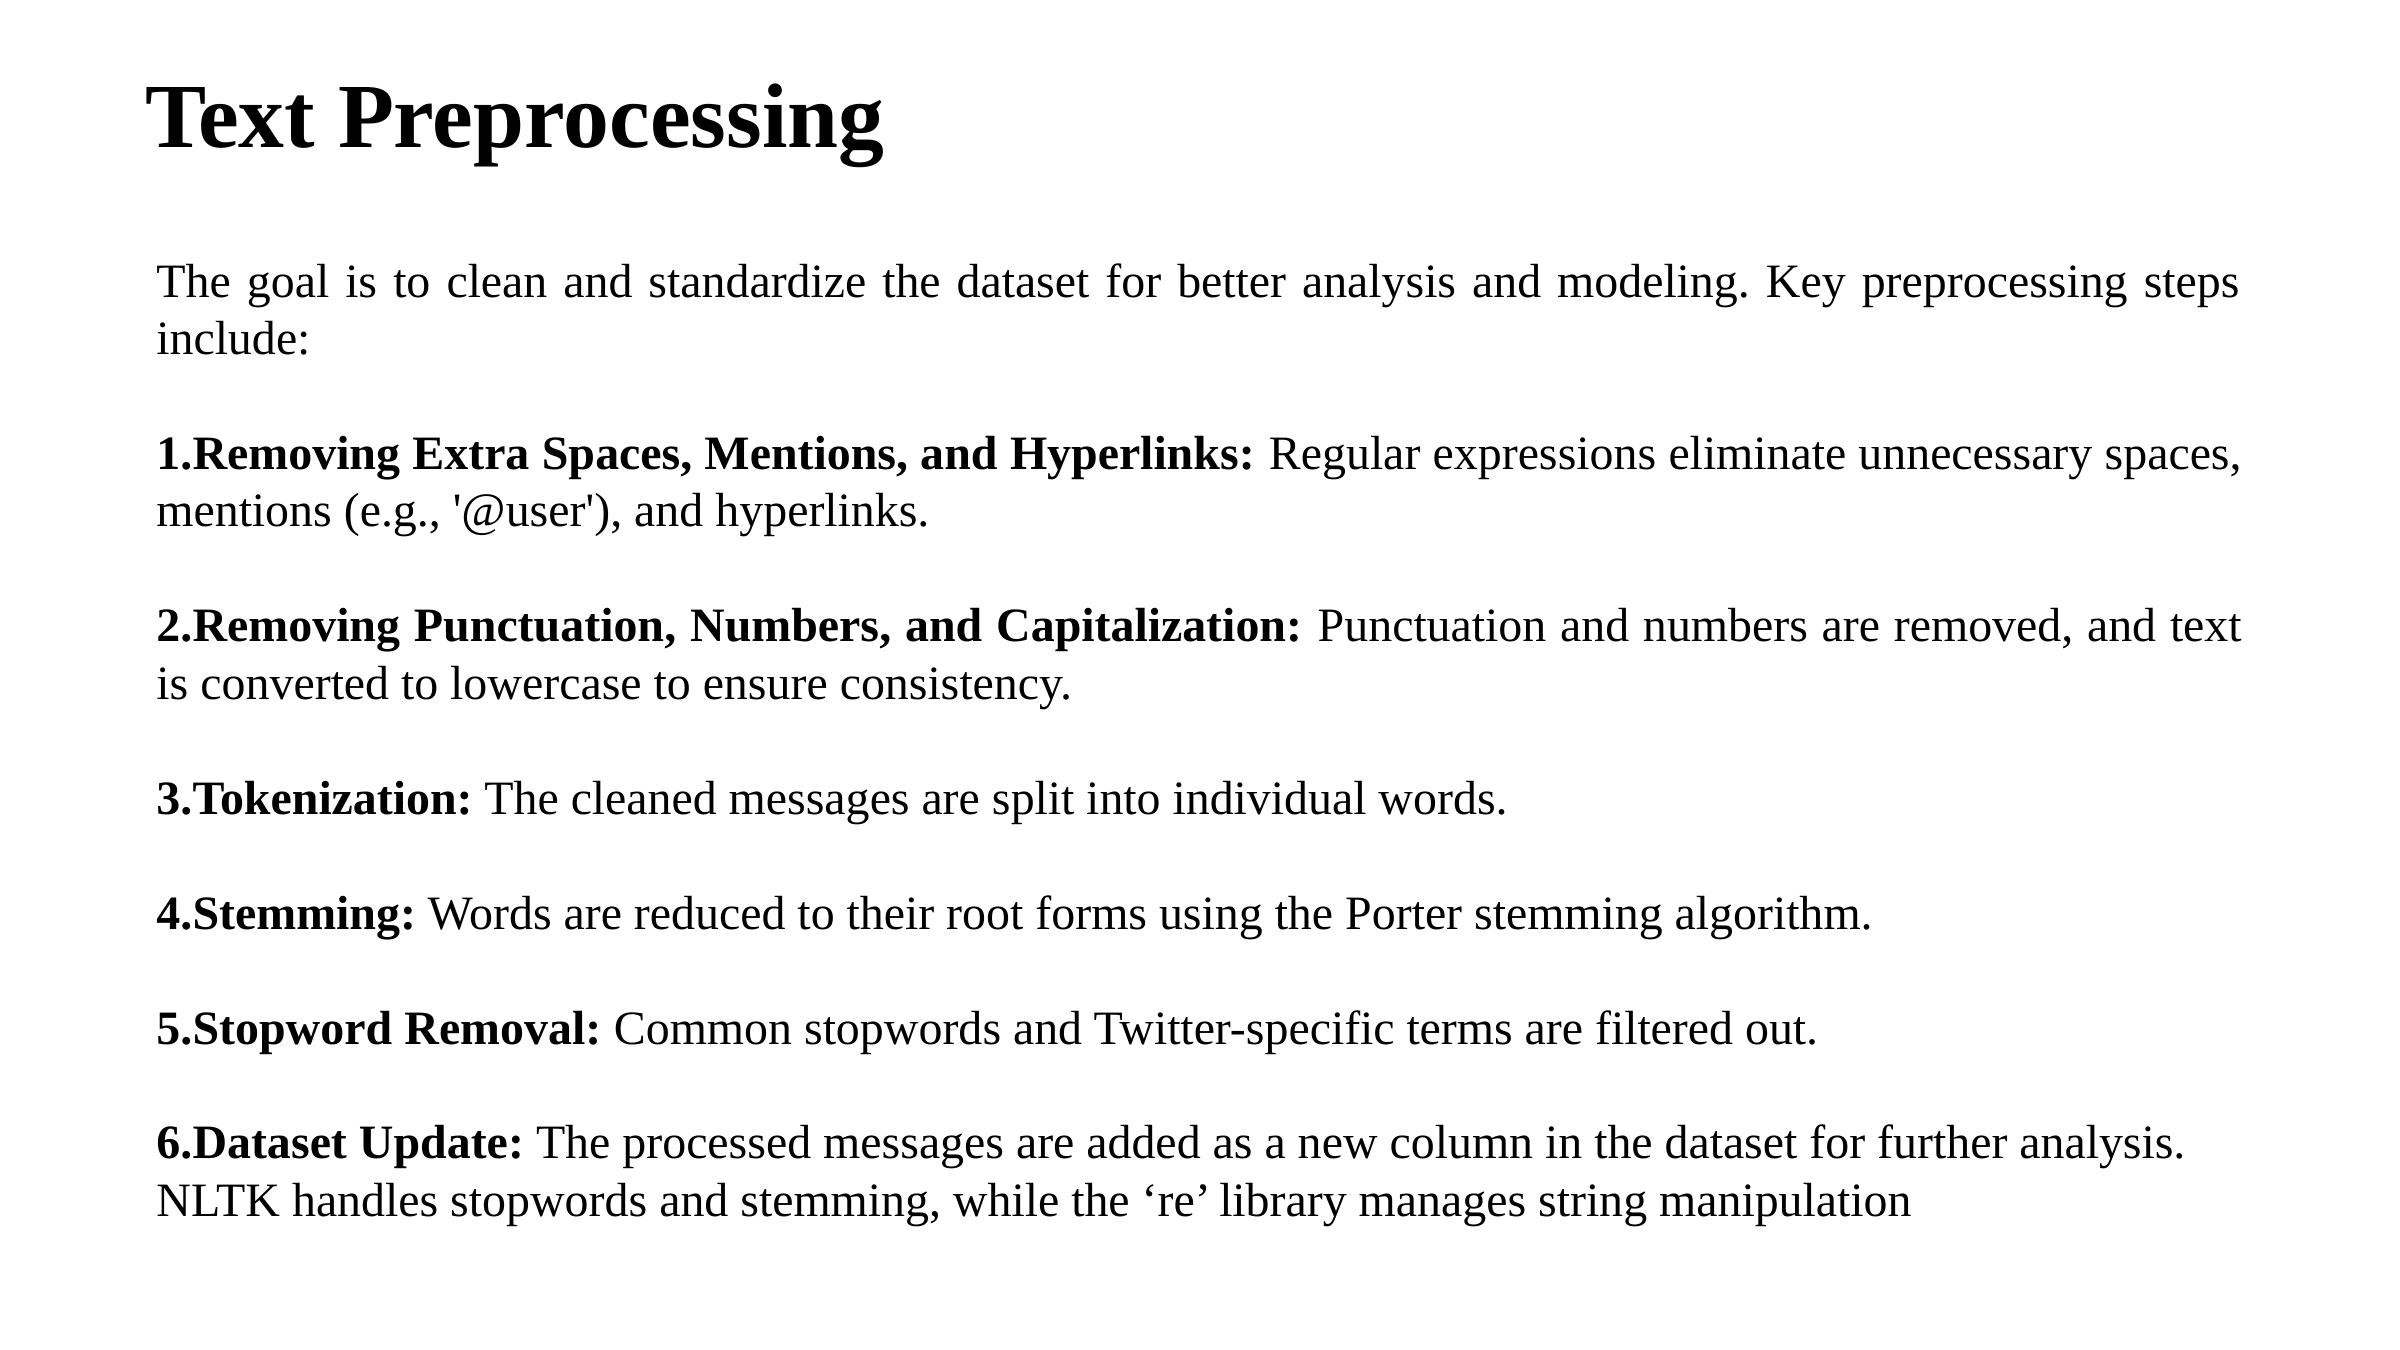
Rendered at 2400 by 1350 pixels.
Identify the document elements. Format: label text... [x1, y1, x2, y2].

text_box The goal is to clean and standardize the dataset for better analysis and modeling. Key preprocessing steps include: Removing Extra Spaces, Mentions, and Hyperlinks: Regular expressions eliminate unnecessary spaces, mentions (e.g., '@user'), and hyperlinks. Removing Punctuation, Numbers, and Capitalization: Punctuation and numbers are removed, and text is converted to lowercase to ensure consistency. Tokenization: The cleaned messages are split into individual words. Stemming: Words are reduced to their root forms using the Porter stemming algorithm. Stopword Removal: Common stopwords and Twitter-specific terms are filtered out. Dataset Update: The processed messages are added as a new column in the dataset for further analysis. NLTK handles stopwords and stemming, while the ‘re’ library manages string manipulation [141, 241, 2259, 1234]
text_box Text Preprocessing [51, 48, 980, 276]
